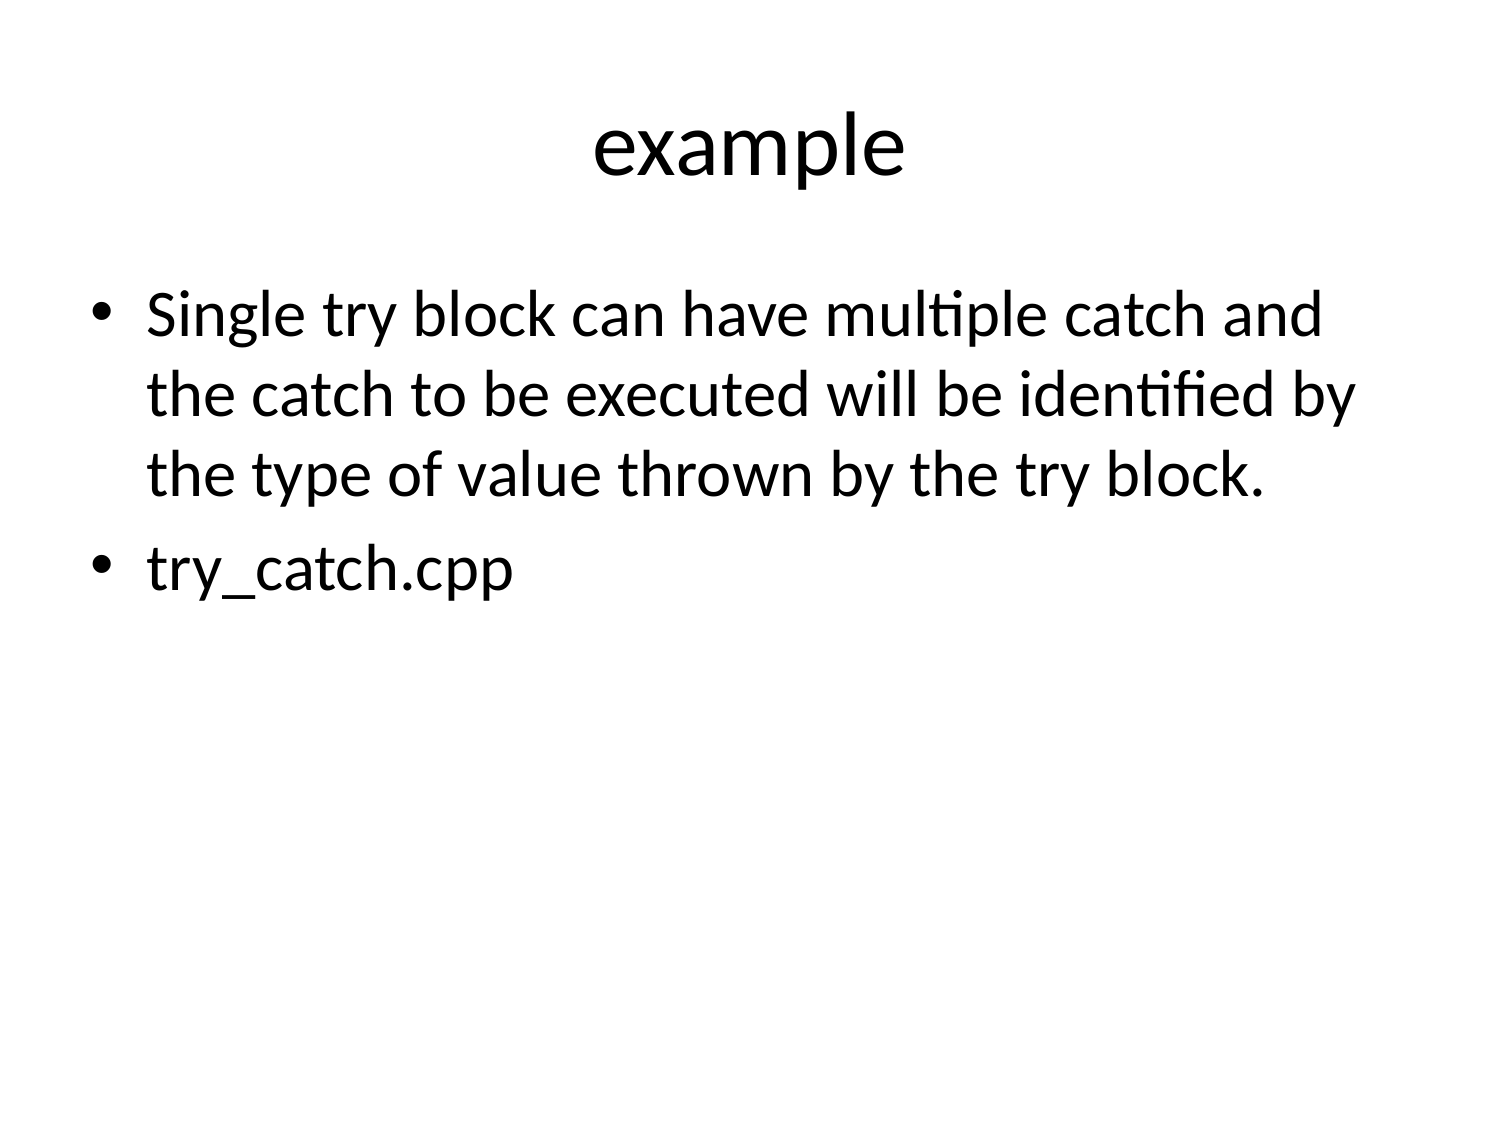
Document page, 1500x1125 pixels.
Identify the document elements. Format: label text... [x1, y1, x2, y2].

title example [75, 45, 1425, 233]
list Single try block can have multiple catch and the catch to be executed will be identified by the type of value thrown by the try block. try_catch.cpp [75, 262, 1425, 1005]
